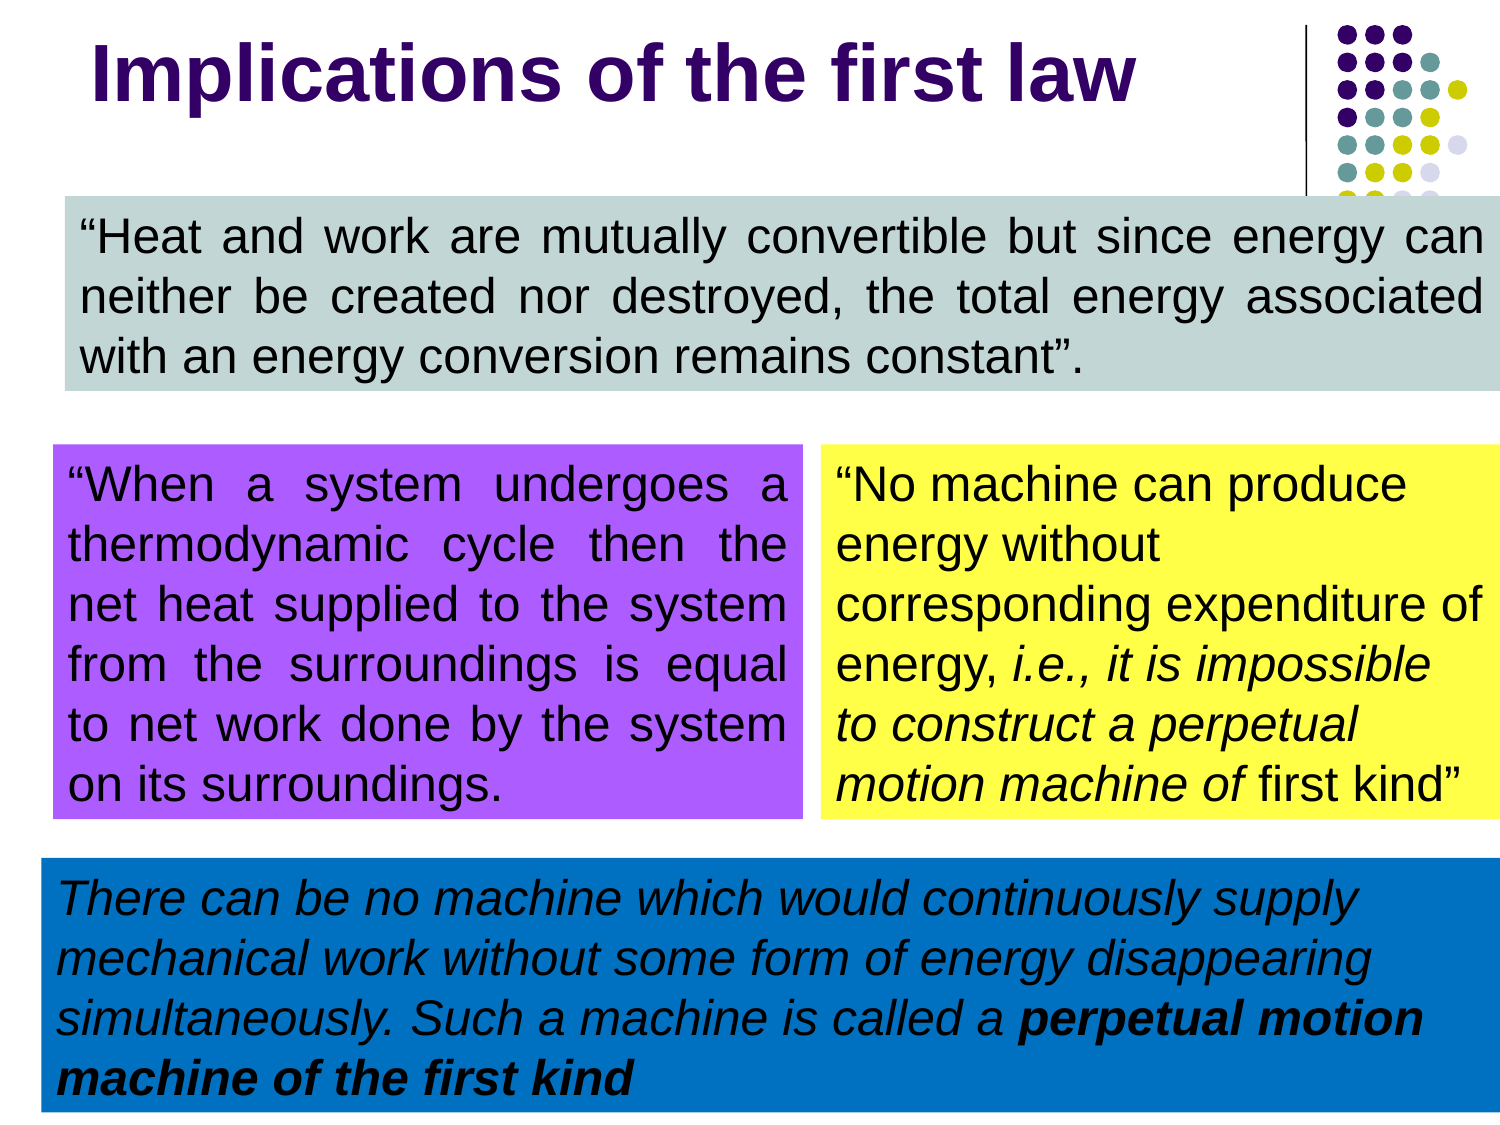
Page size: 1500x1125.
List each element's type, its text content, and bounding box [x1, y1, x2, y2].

text_box “Heat and work are mutually convertible but since energy can neither be created nor destroyed, the total energy associated with an energy conversion remains constant”. [64, 196, 1500, 391]
title Implications of the first law [74, 19, 1313, 126]
text_box There can be no machine which would continuously supply mechanical work without some form of energy disappearing simultaneously. Such a machine is called a perpetual motion machine of the first kind [41, 857, 1500, 1113]
text_box “No machine can produce energy without corresponding expenditure of energy, i.e., it is impossible to construct a perpetual motion machine of first kind” [820, 444, 1500, 820]
text_box “When a system undergoes a thermodynamic cycle then the net heat supplied to the system from the surroundings is equal to net work done by the system on its surroundings. [53, 444, 803, 820]
